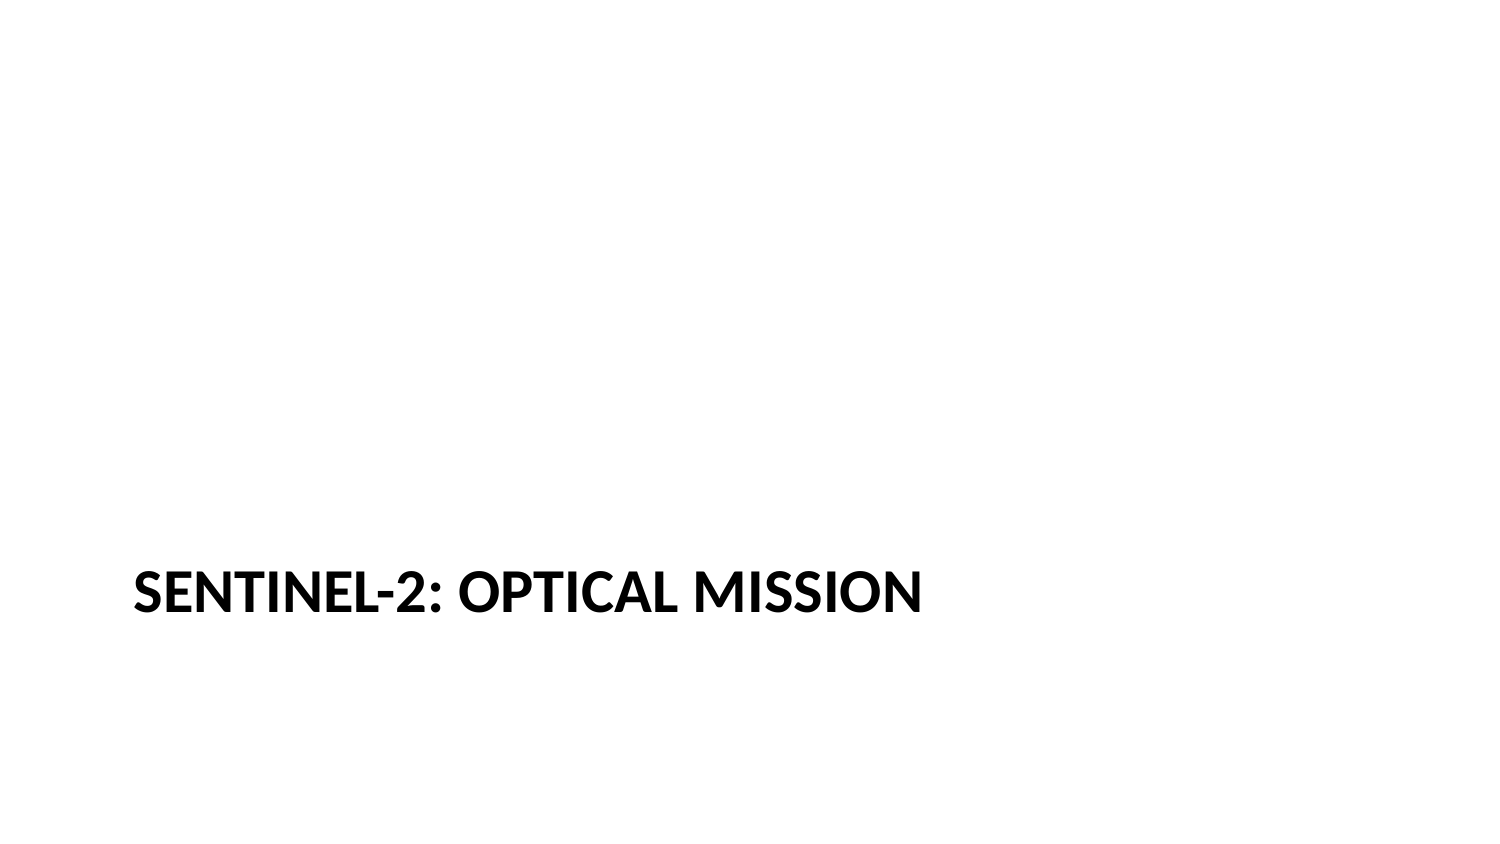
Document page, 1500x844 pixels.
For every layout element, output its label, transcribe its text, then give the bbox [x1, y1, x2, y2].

title Sentinel-2: Optical Mission [118, 542, 1394, 710]
